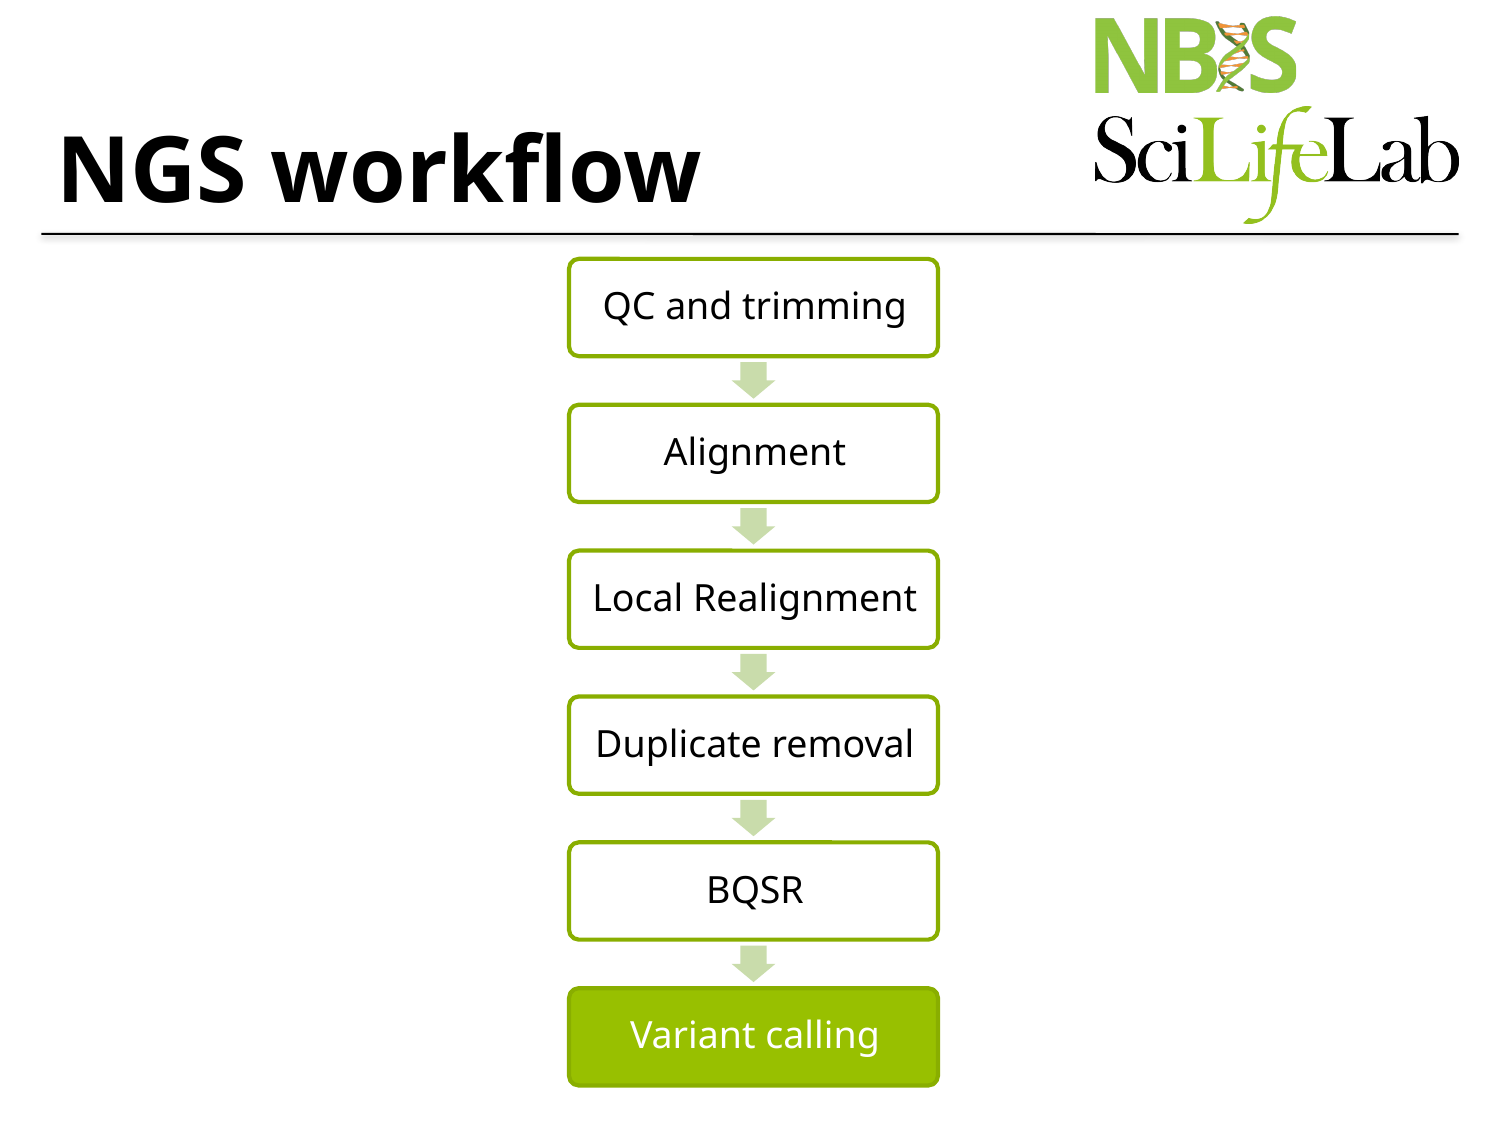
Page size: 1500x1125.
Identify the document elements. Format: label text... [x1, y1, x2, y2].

title NGS workflow [41, 103, 1066, 226]
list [41, 258, 1466, 1086]
picture [1095, 106, 1459, 224]
